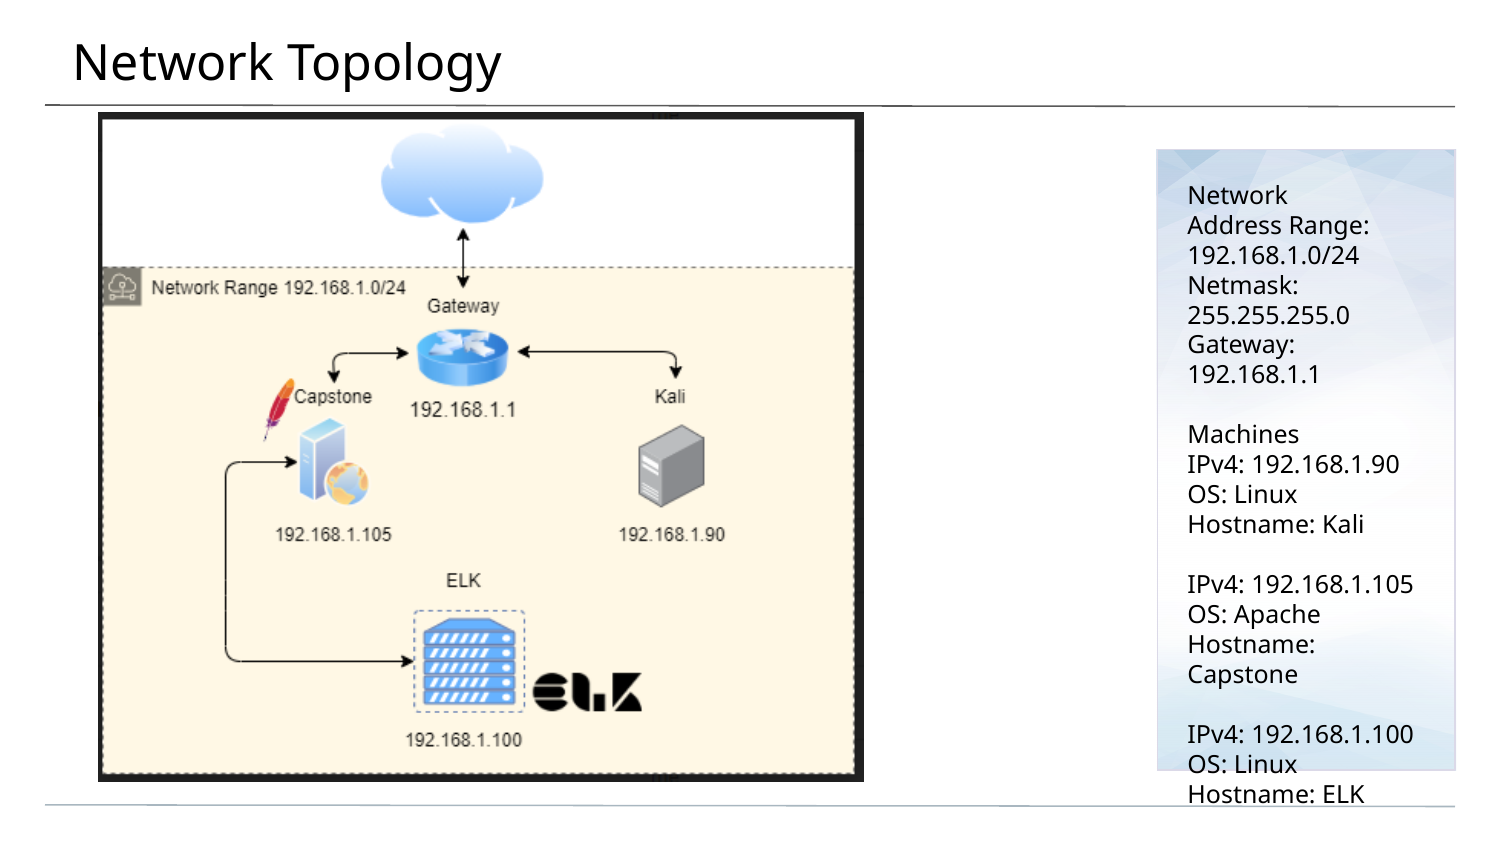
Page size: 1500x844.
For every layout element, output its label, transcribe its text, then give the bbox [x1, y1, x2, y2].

picture [98, 112, 864, 782]
title Network Topology [0, 0, 1097, 88]
subtitle Network Address Range: 192.168.1.0/24 Netmask: 255.255.255.0 Gateway: 192.168.1.1 Machines IPv4: 192.168.1.90 OS: Linux Hostname: Kali IPv4: 192.168.1.105 OS: Apache Hostname: Capstone IPv4: 192.168.1.100 OS: Linux Hostname: ELK [1157, 149, 1456, 771]
